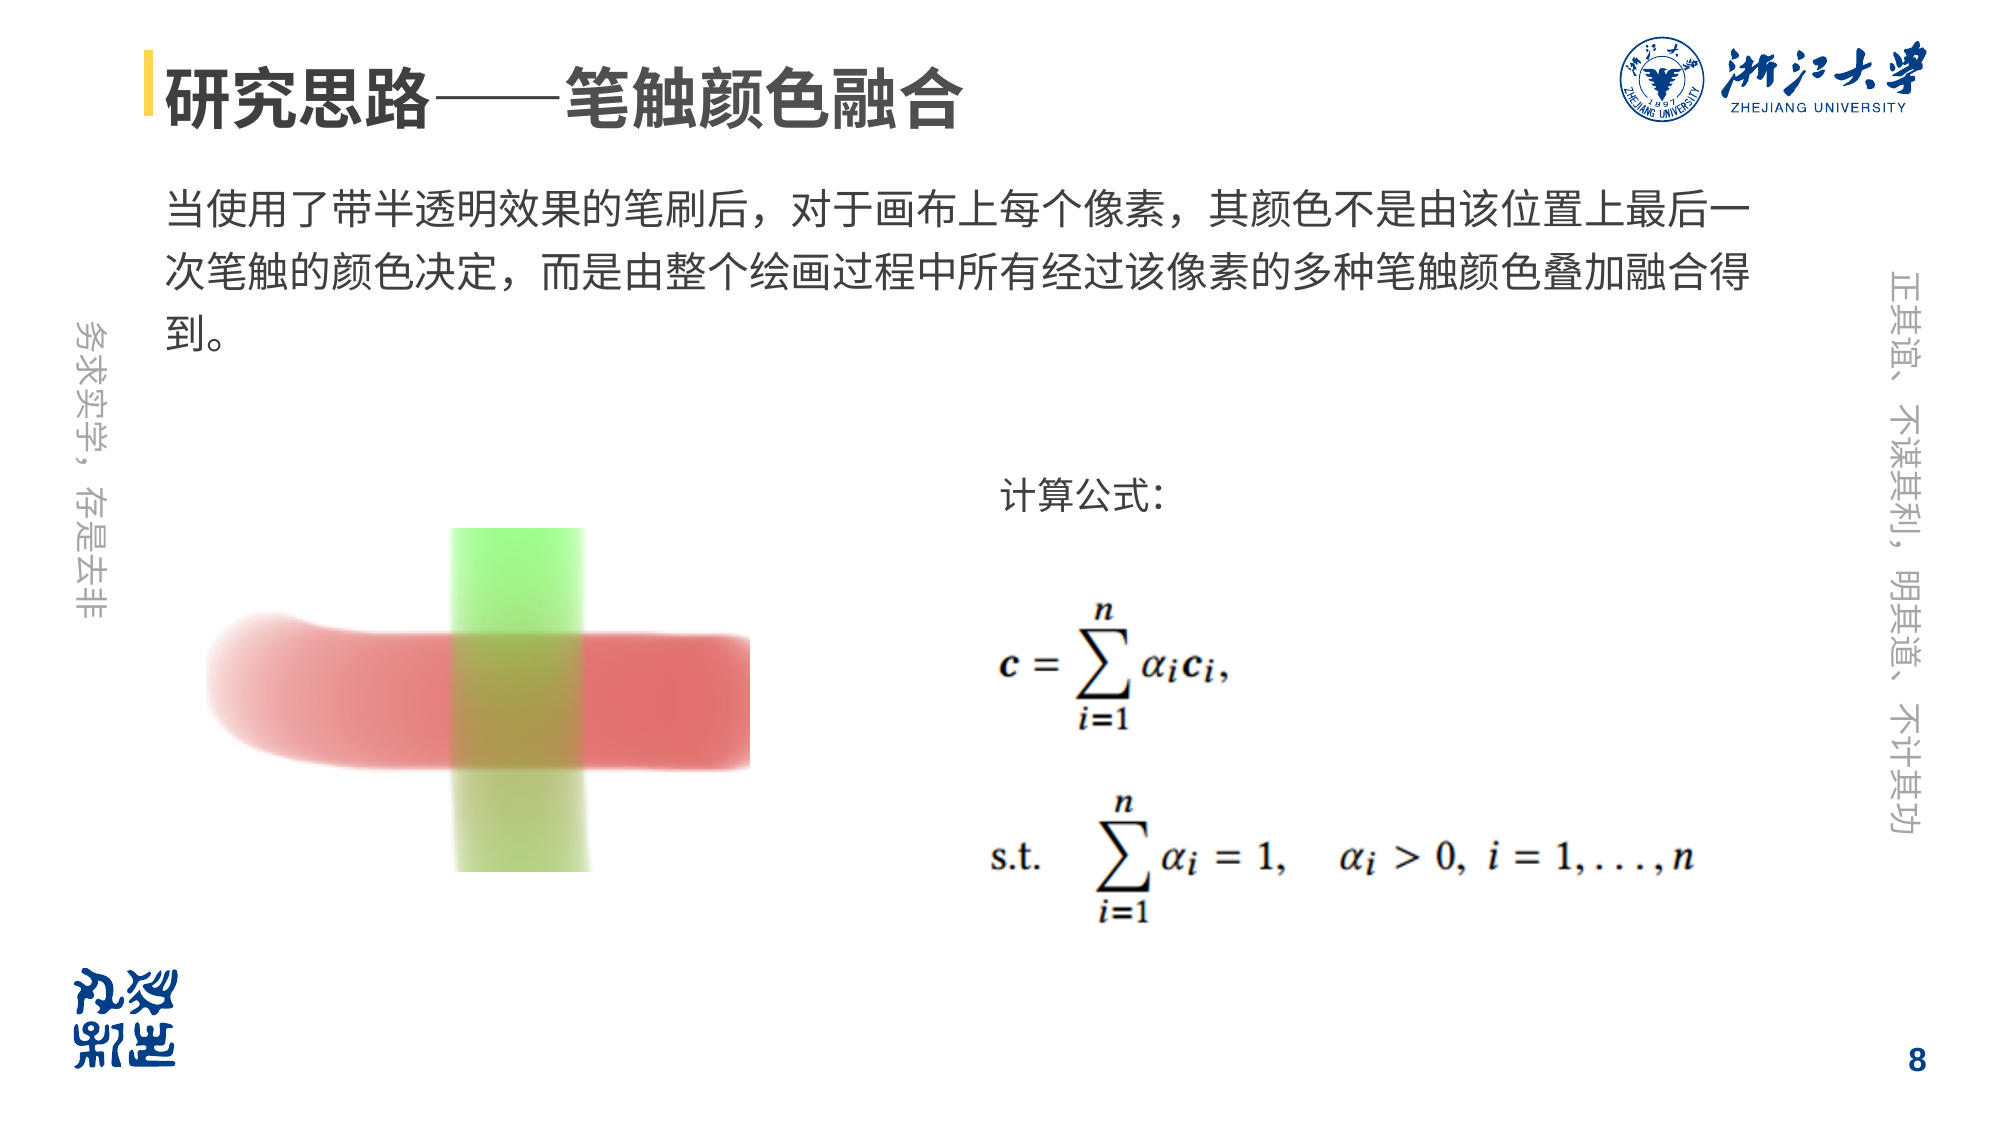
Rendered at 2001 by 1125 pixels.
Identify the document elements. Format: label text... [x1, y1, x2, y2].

title 研究思路——笔触颜色融合 [164, 52, 1585, 150]
text_box 当使用了带半透明效果的笔刷后，对于画布上每个像素，其颜色不是由该位置上最后一次笔触的颜色决定，而是由整个绘画过程中所有经过该像素的多种笔触颜色叠加融合得到。 [164, 150, 1776, 378]
picture [206, 528, 750, 872]
slide_number 8 [1476, 1022, 1927, 1079]
picture [980, 597, 1239, 744]
picture [980, 788, 1702, 927]
text_box 计算公式： [999, 416, 1748, 562]
